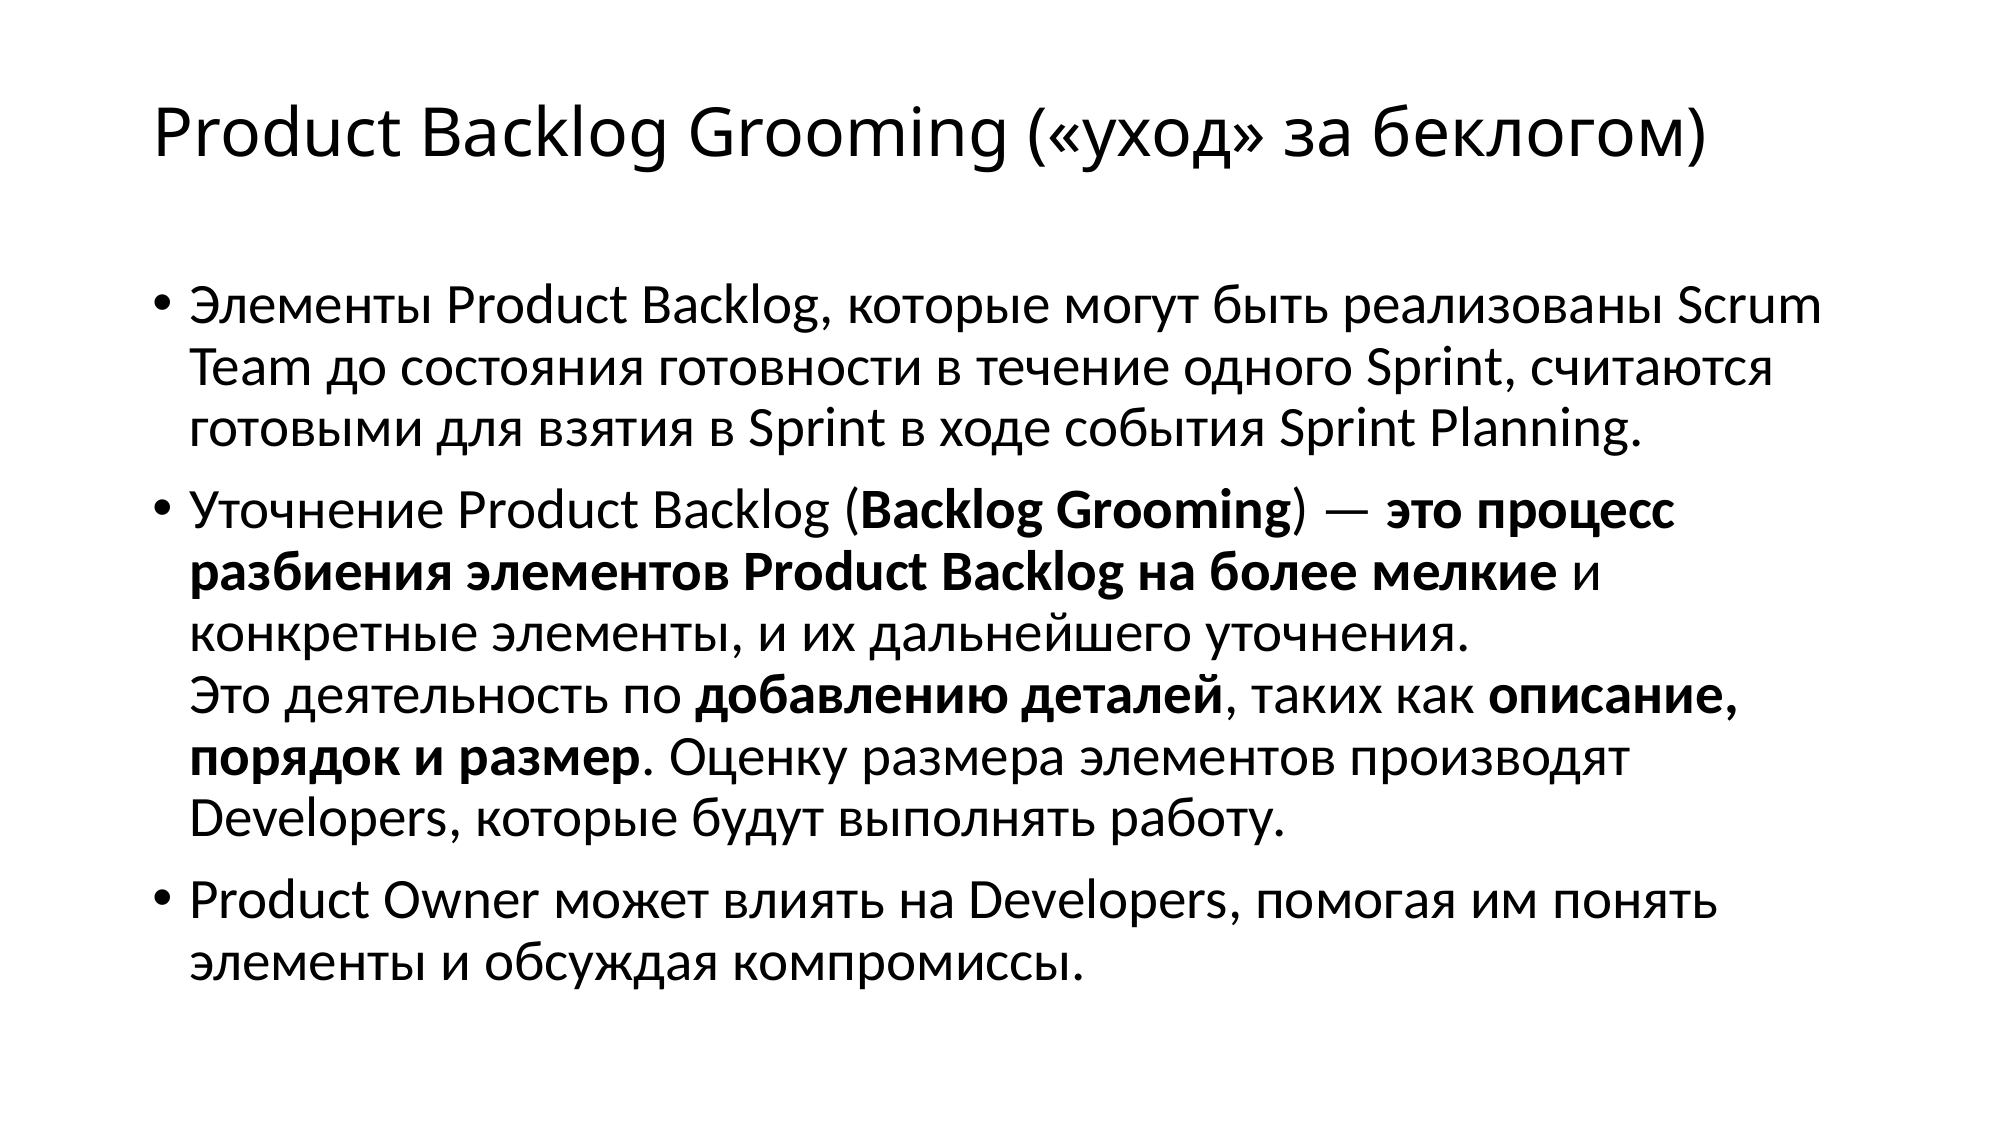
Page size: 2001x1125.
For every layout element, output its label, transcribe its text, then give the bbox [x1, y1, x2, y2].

list Элементы Product Backlog, которые могут быть реализованы Scrum Team до состояния готовности в течение одного Sprint, считаются готовыми для взятия в Sprint в ходе события Sprint Planning. Уточнение Product Backlog (Backlog Grooming) — это процесс разбиения элементов Product Backlog на более мелкие и конкретные элементы, и их дальнейшего уточнения. Это деятельность по добавлению деталей, таких как описание, порядок и размер. Оценку размера элементов производят Developers, которые будут выполнять работу. Product Owner может влиять на Developers, помогая им понять элементы и обсуждая компромиссы. [137, 266, 1863, 1014]
title Product Backlog Grooming («уход» за беклогом) [137, 59, 1863, 210]
